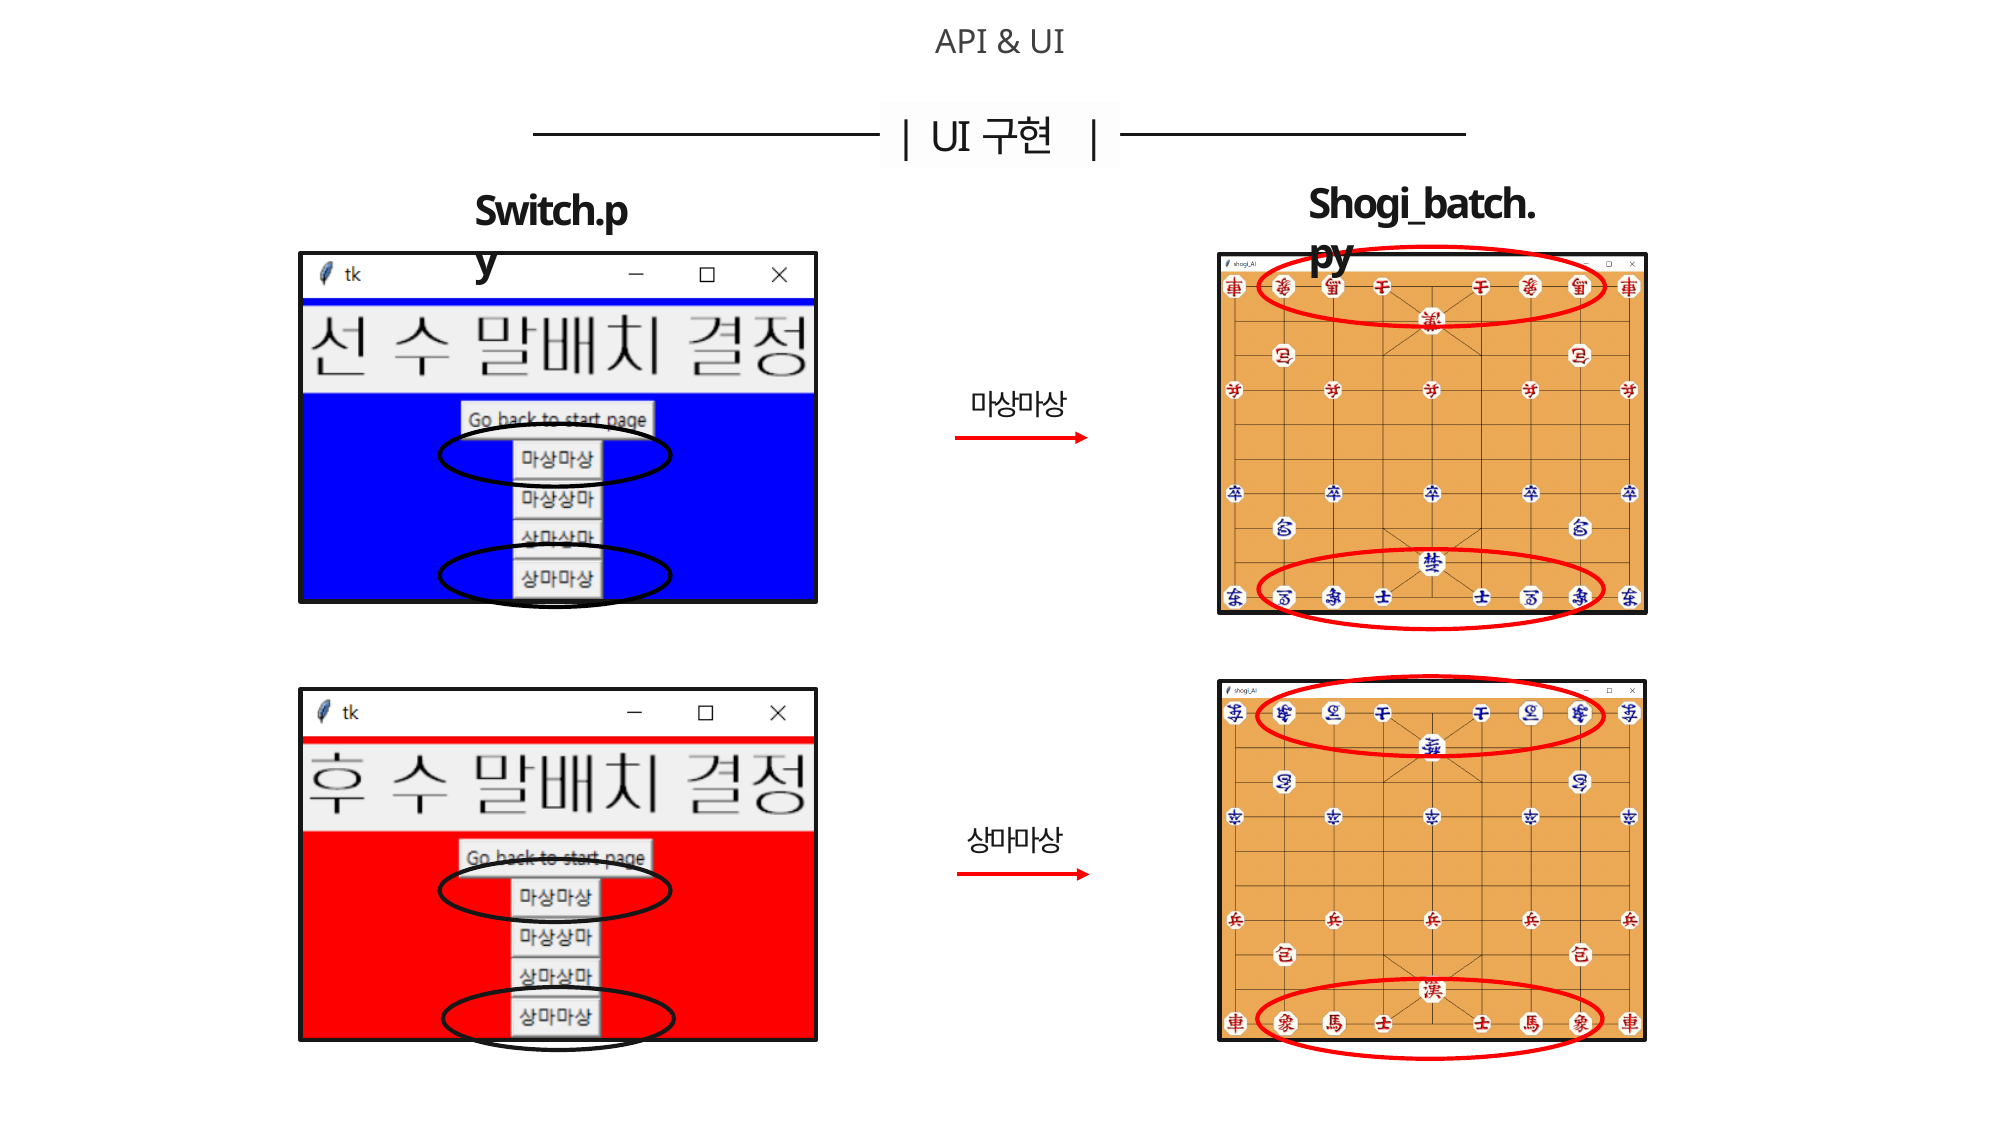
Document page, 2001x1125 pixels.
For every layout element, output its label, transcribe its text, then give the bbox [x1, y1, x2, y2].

text_box 마상마상 [955, 378, 1217, 429]
text_box Switch.py [459, 176, 651, 254]
picture [1220, 256, 1644, 611]
text_box [1283, 611, 1579, 631]
text_box [464, 1038, 653, 1052]
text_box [533, 101, 1467, 168]
text_box [477, 600, 633, 609]
picture [302, 691, 815, 1038]
picture [1221, 683, 1643, 1039]
picture [302, 254, 815, 600]
text_box [1278, 1038, 1584, 1060]
text_box [1327, 675, 1534, 683]
text_box API & UI [920, 13, 1080, 68]
text_box Shogi_batch.py [1293, 169, 1571, 256]
text_box 상마마상 [951, 815, 1217, 866]
